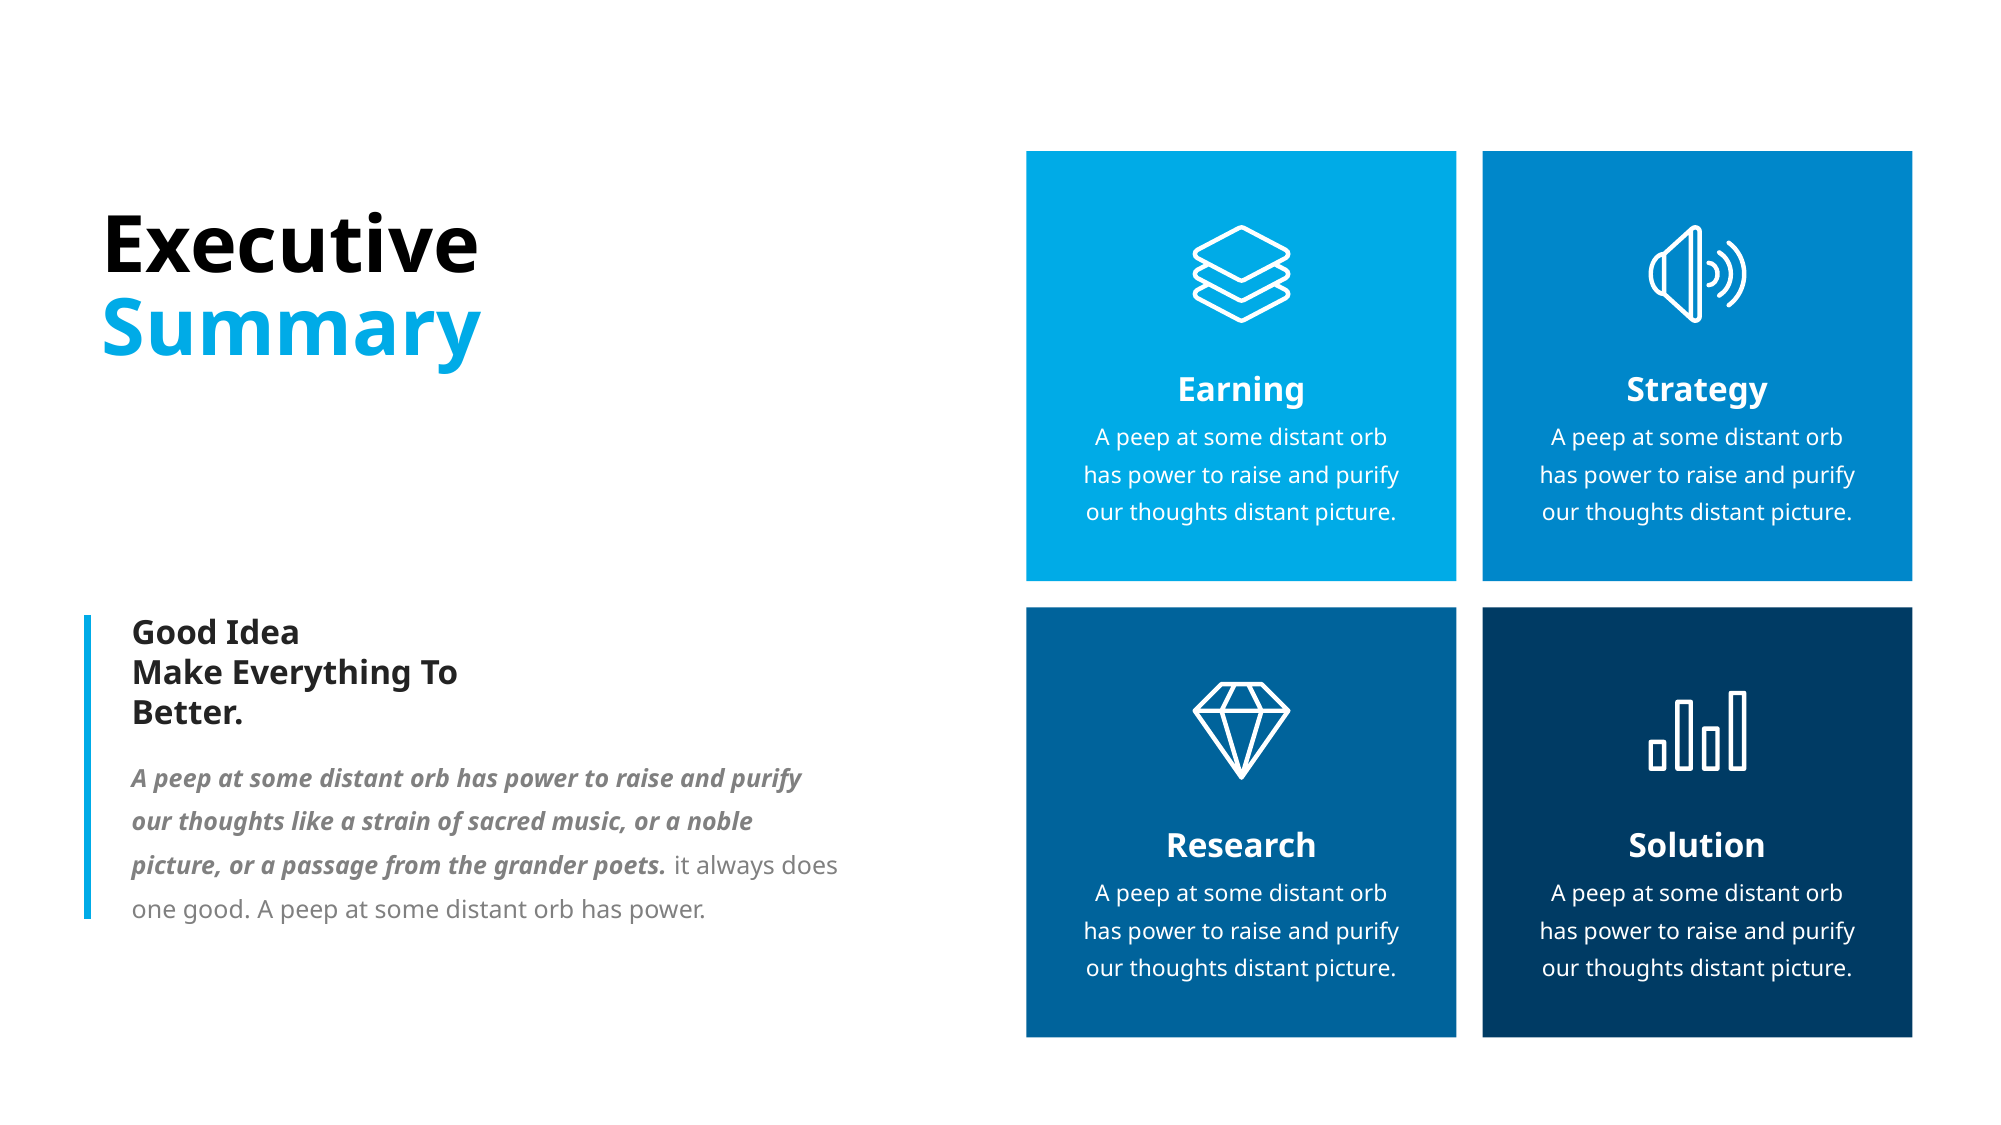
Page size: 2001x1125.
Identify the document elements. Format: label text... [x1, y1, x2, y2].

text_box A peep at some distant orb has power to raise and purify our thoughts distant picture. [1518, 405, 1877, 533]
text_box [1026, 151, 1457, 582]
text_box [1648, 739, 1667, 771]
text_box Executive Summary [86, 197, 497, 380]
text_box [1701, 726, 1720, 771]
text_box A peep at some distant orb has power to raise and purify our thoughts distant picture. [1062, 405, 1421, 533]
text_box Research [1150, 817, 1332, 872]
text_box [1192, 225, 1291, 323]
text_box [1728, 690, 1747, 771]
text_box [1482, 607, 1913, 1038]
text_box [1192, 681, 1291, 780]
text_box Good Idea Make Everything To Better. [116, 603, 474, 739]
text_box Solution [1613, 817, 1782, 872]
text_box Strategy [1611, 360, 1784, 416]
text_box [1716, 250, 1734, 298]
text_box [1706, 260, 1720, 288]
text_box [1482, 151, 1913, 582]
text_box [1648, 225, 1702, 323]
text_box [1675, 699, 1693, 771]
text_box A peep at some distant orb has power to raise and purify our thoughts distant picture. [1062, 861, 1421, 989]
text_box [1026, 607, 1457, 1038]
text_box A peep at some distant orb has power to raise and purify our thoughts like a strain of sacred music, or a noble picture, or a passage from the grander poets. it always does one good. A peep at some distant orb has power. [116, 740, 860, 931]
text_box Earning [1162, 360, 1321, 416]
text_box A peep at some distant orb has power to raise and purify our thoughts distant picture. [1518, 861, 1877, 989]
text_box [1726, 240, 1747, 308]
